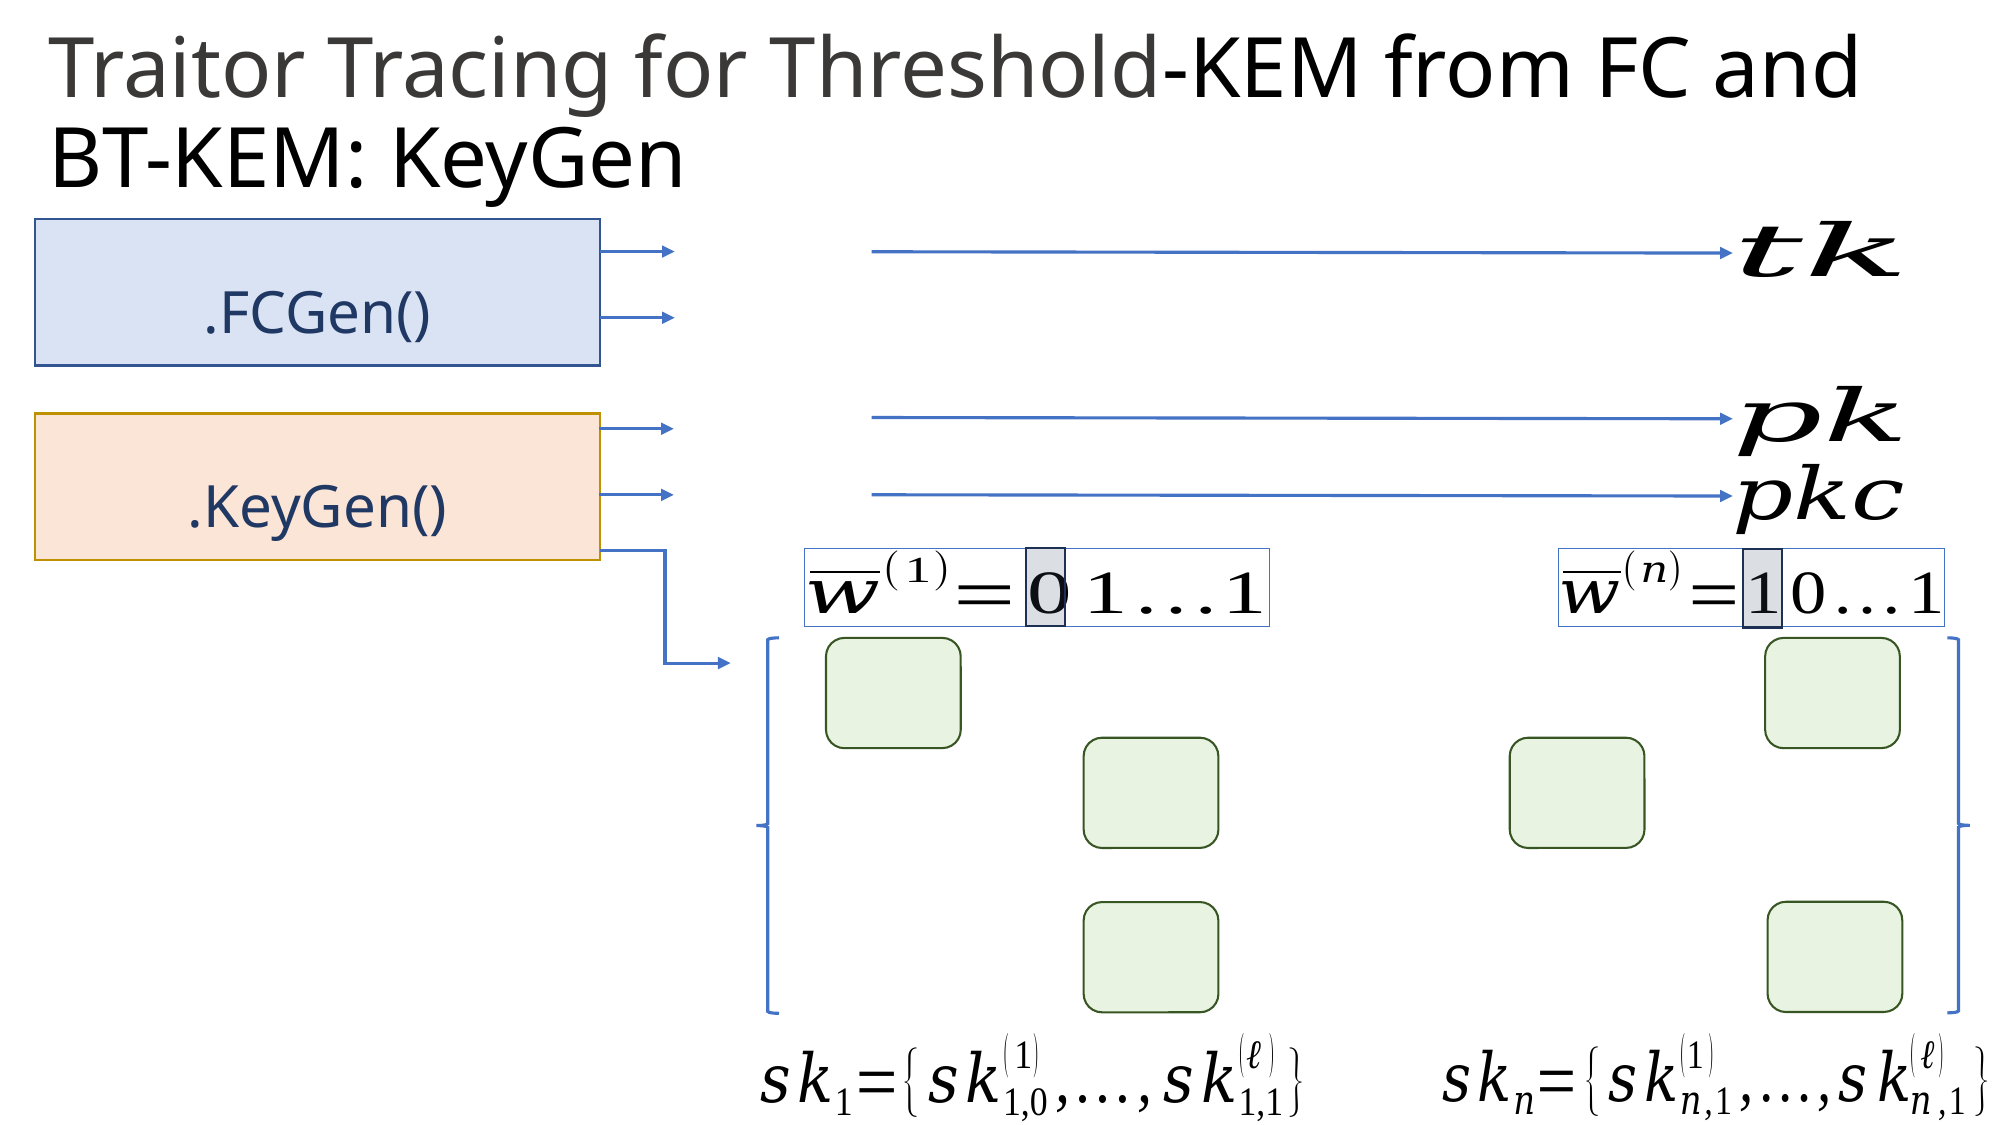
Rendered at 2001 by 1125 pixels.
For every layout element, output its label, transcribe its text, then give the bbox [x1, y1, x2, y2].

text_box [824, 636, 962, 750]
text_box [1947, 637, 1970, 1014]
text_box [1742, 548, 1783, 629]
text_box Traitor Tracing for Threshold-KEM from FC and BT-KEM: KeyGen [33, 6, 1909, 225]
text_box [1766, 900, 1904, 1014]
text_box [599, 550, 731, 664]
text_box [1082, 901, 1220, 1014]
text_box [1508, 736, 1646, 850]
text_box [1764, 636, 1901, 750]
text_box [1025, 547, 1066, 627]
text_box [756, 637, 780, 1014]
text_box [1082, 736, 1220, 850]
